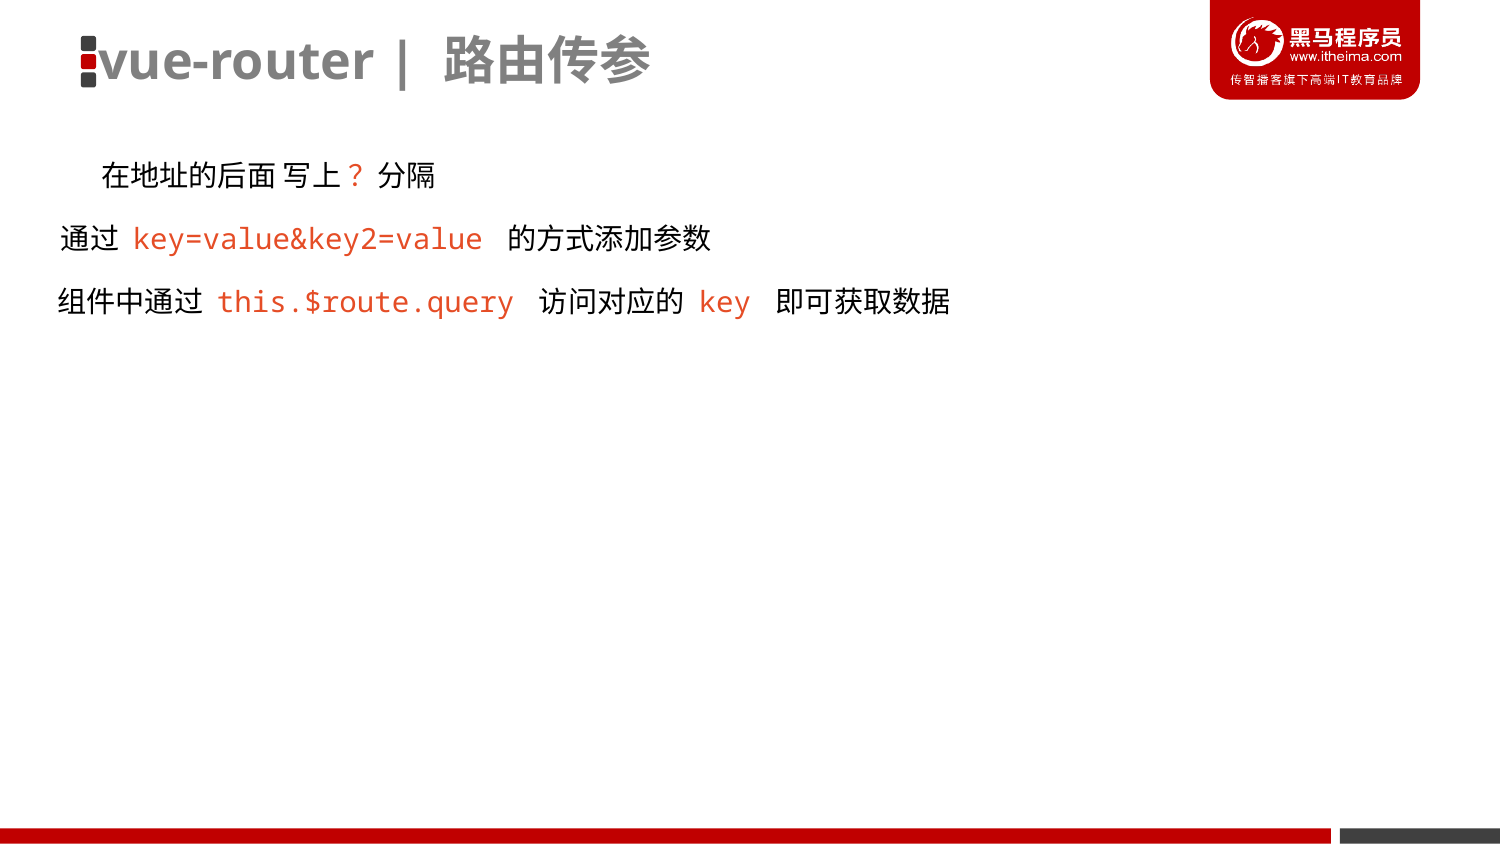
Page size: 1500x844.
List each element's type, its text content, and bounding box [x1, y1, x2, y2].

text_box 通过 key=value&key2=value 的方式添加参数 [46, 213, 727, 263]
text_box 在地址的后面 写上 ？分隔 [86, 150, 451, 200]
text_box vue-router | 路由传参 [83, 20, 667, 98]
picture [1212, 8, 1421, 94]
text_box 组件中通过 this.$route.query 访问对应的 key 即可获取数据 [42, 276, 966, 327]
